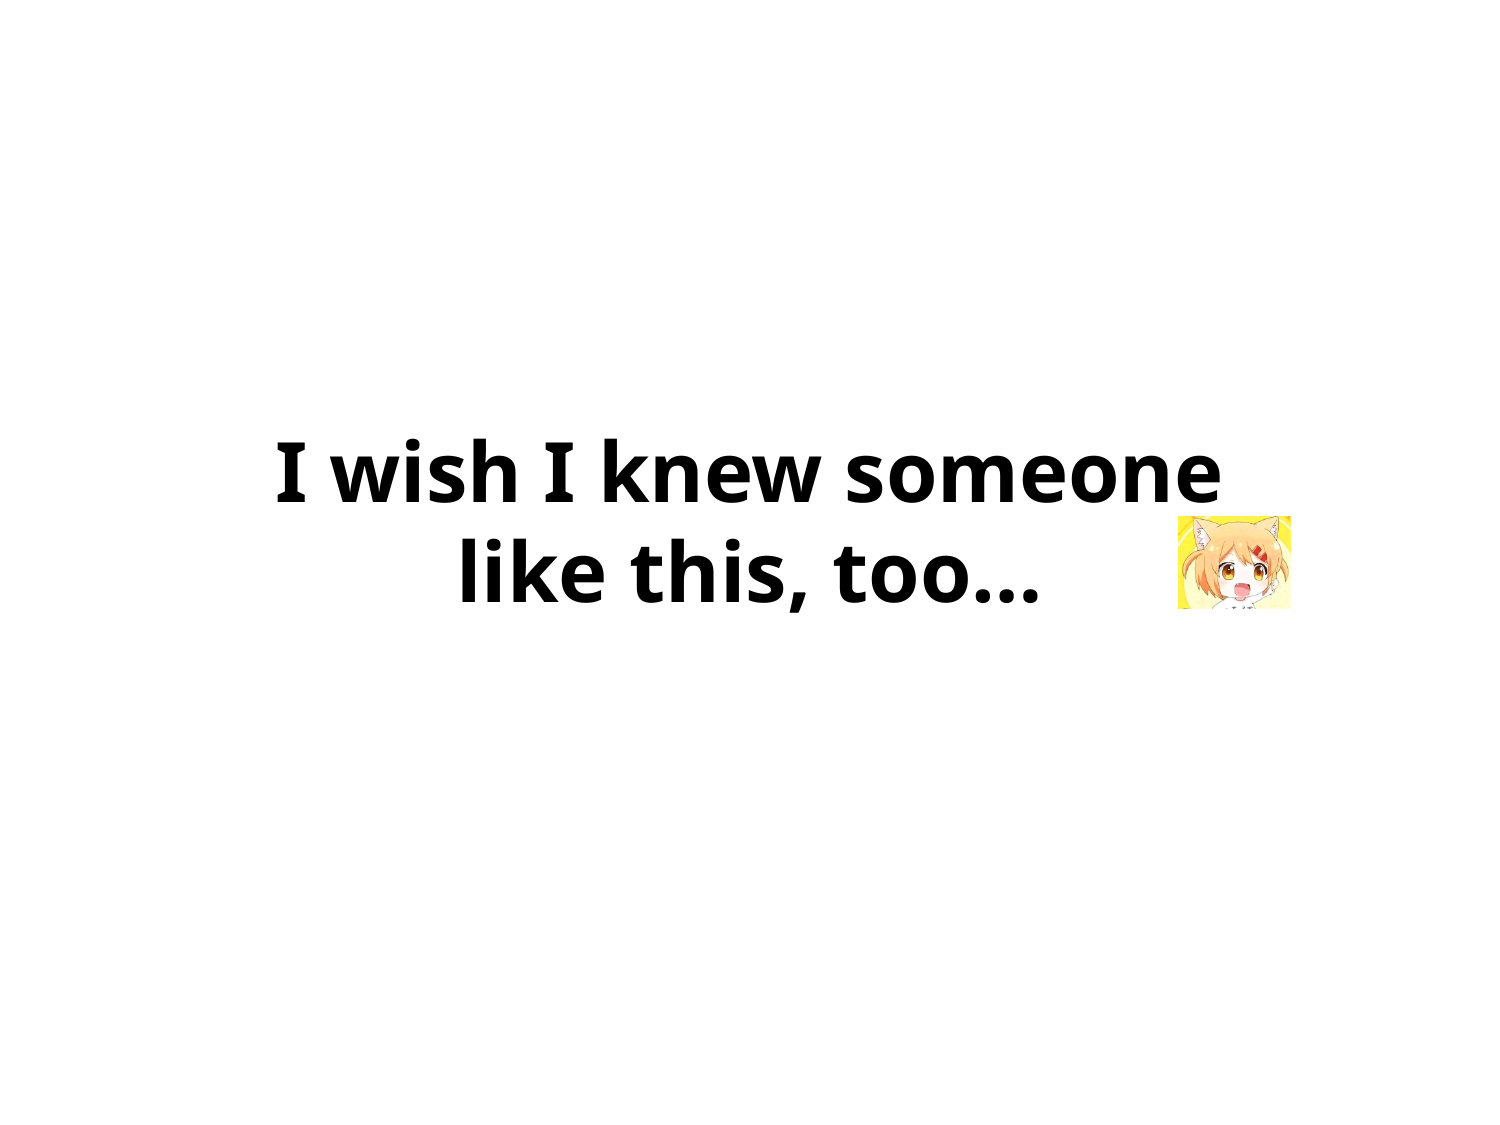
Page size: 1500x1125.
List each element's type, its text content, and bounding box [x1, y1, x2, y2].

picture [1177, 516, 1291, 609]
title I wish I knew someone like this, too… [0, 425, 1500, 613]
